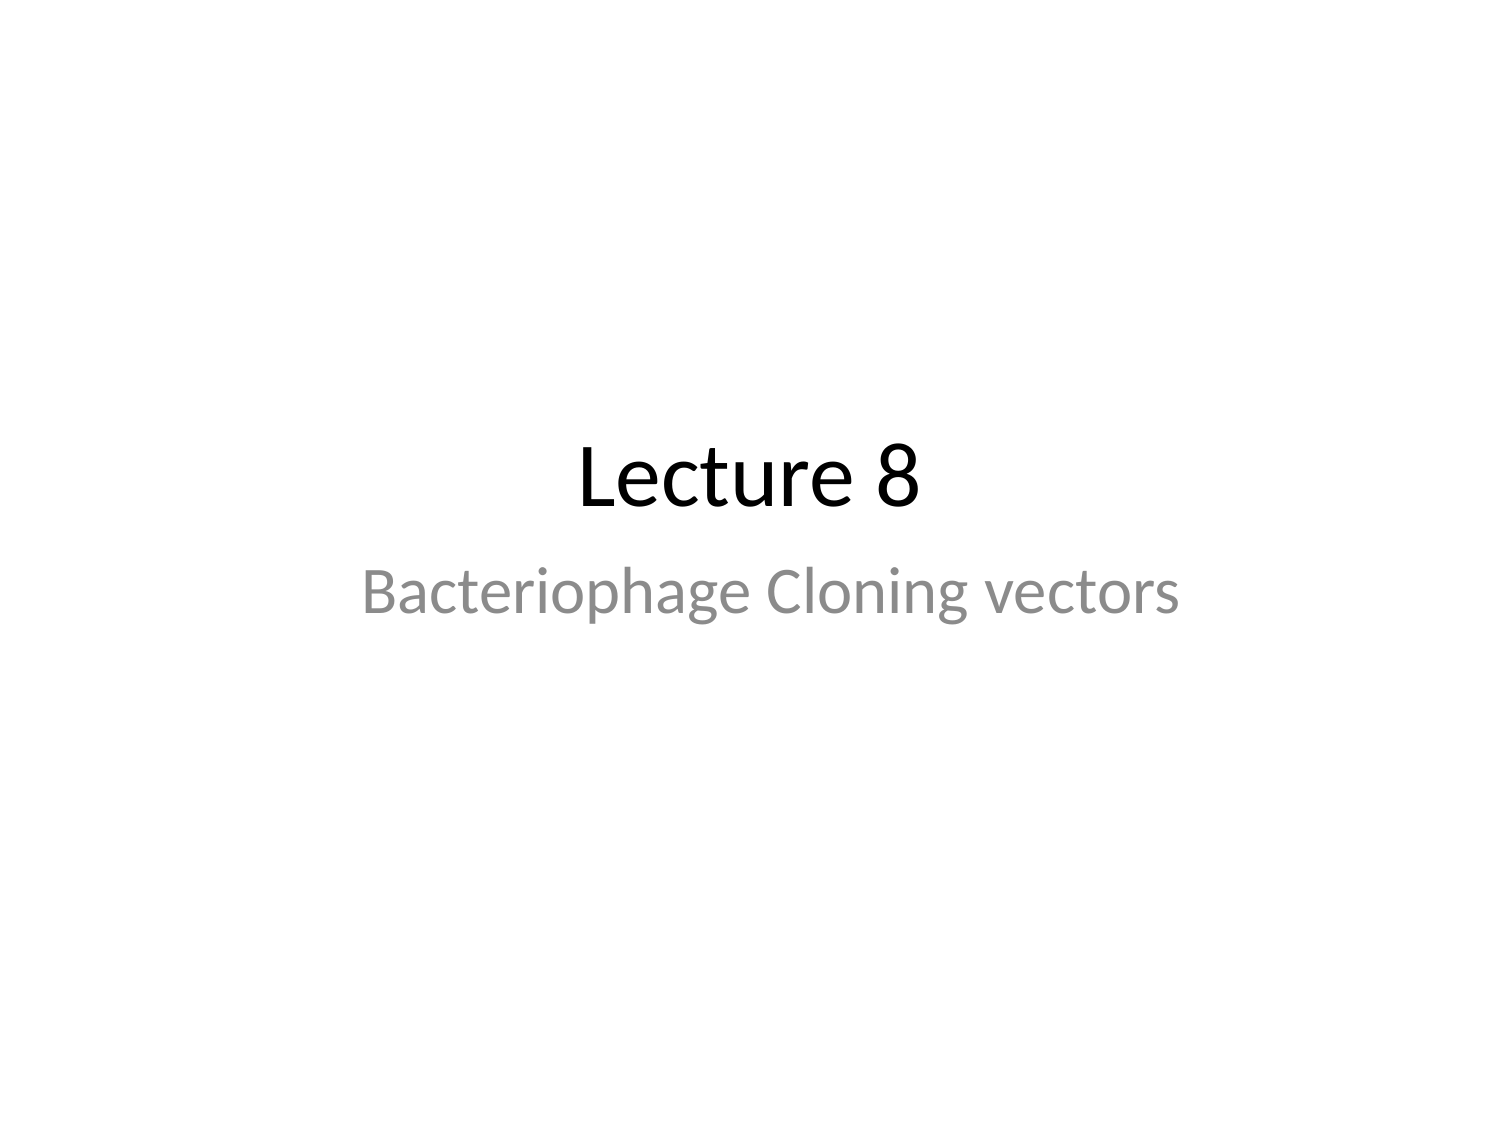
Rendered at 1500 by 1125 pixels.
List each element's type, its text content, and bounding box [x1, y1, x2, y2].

title Lecture 8 [112, 349, 1388, 591]
subtitle Bacteriophage Cloning vectors [246, 539, 1297, 827]
